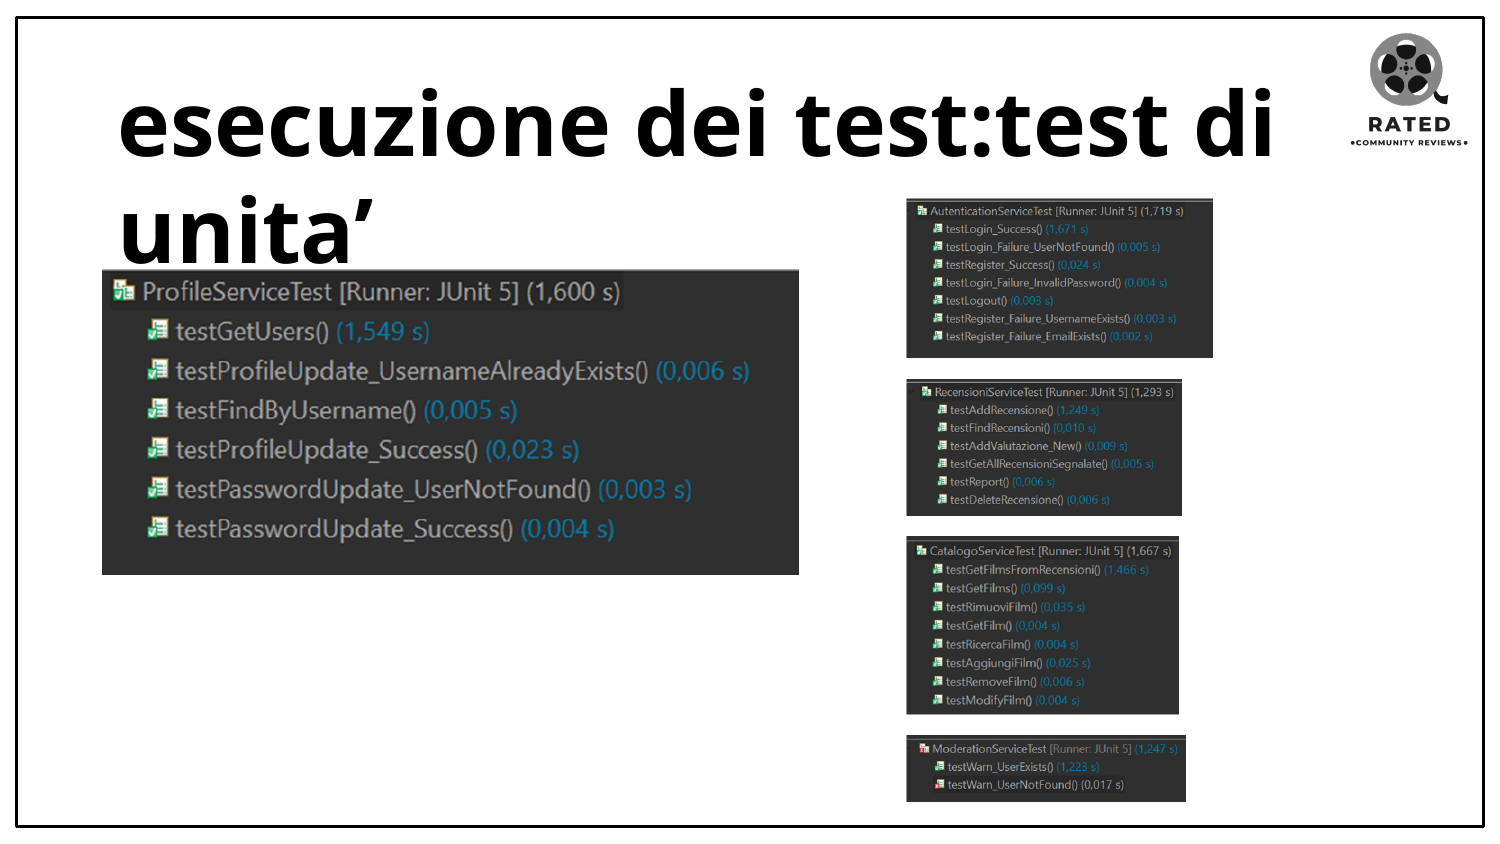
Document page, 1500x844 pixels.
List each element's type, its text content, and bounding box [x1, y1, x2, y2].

picture [891, 189, 1265, 816]
picture [1305, 0, 1500, 198]
picture [102, 269, 799, 575]
title esecuzione dei test:test di unita’ [102, 51, 1300, 168]
